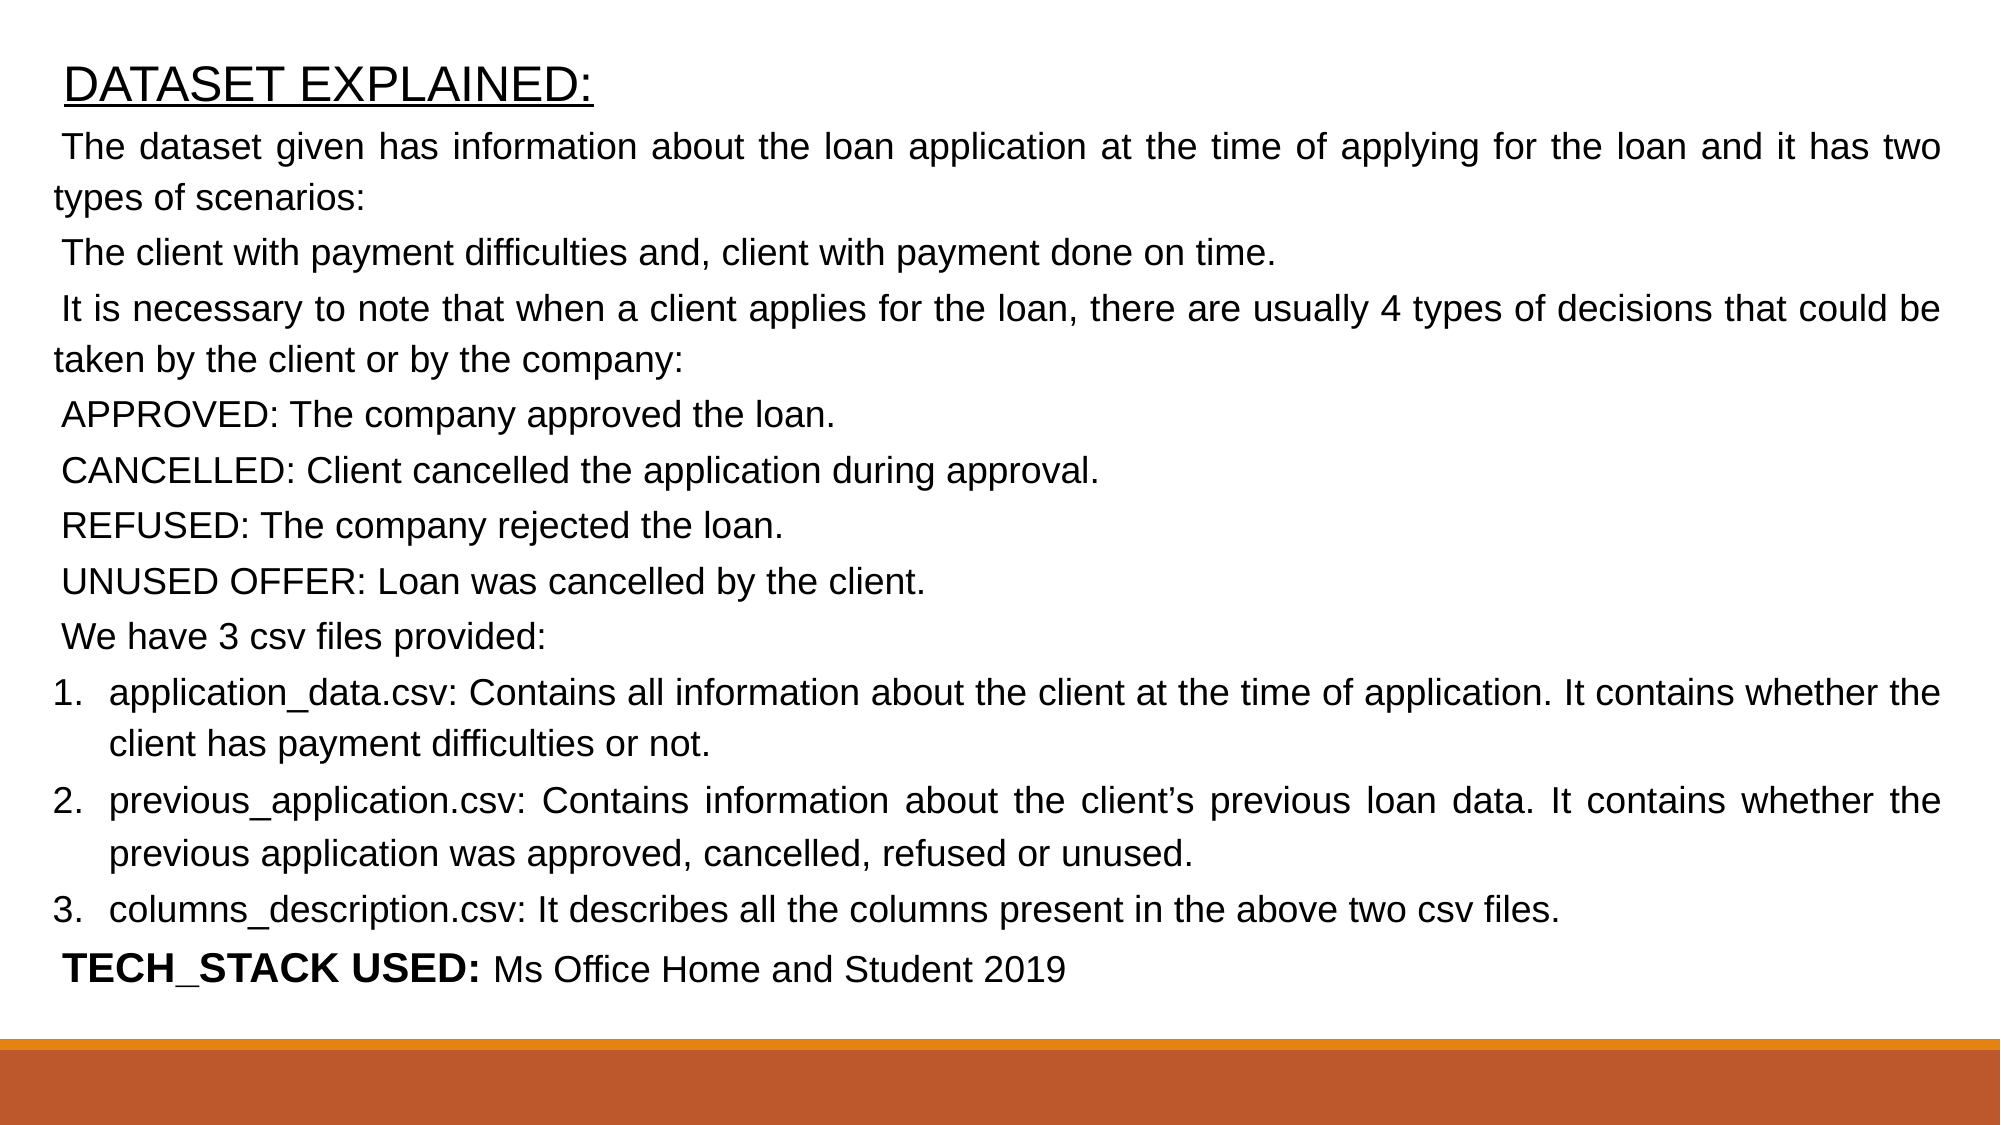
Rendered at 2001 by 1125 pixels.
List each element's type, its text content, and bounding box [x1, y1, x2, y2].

list DATASET EXPLAINED: The dataset given has information about the loan application at the time of applying for the loan and it has two types of scenarios: The client with payment difficulties and, client with payment done on time. It is necessary to note that when a client applies for the loan, there are usually 4 types of decisions that could be taken by the client or by the company: APPROVED: The company approved the loan. CANCELLED: Client cancelled the application during approval. REFUSED: The company rejected the loan. UNUSED OFFER: Loan was cancelled by the client. We have 3 csv files provided: application_data.csv: Contains all information about the client at the time of application. It contains whether the client has payment difficulties or not. previous_application.csv: Contains information about the client’s previous loan data. It contains whether the previous application was approved, cancelled, refused or unused. columns_description.csv: It describes all the columns present in the above two csv files. TECH_STACK USED: Ms Office Home and Student 2019 [52, 39, 1943, 1085]
